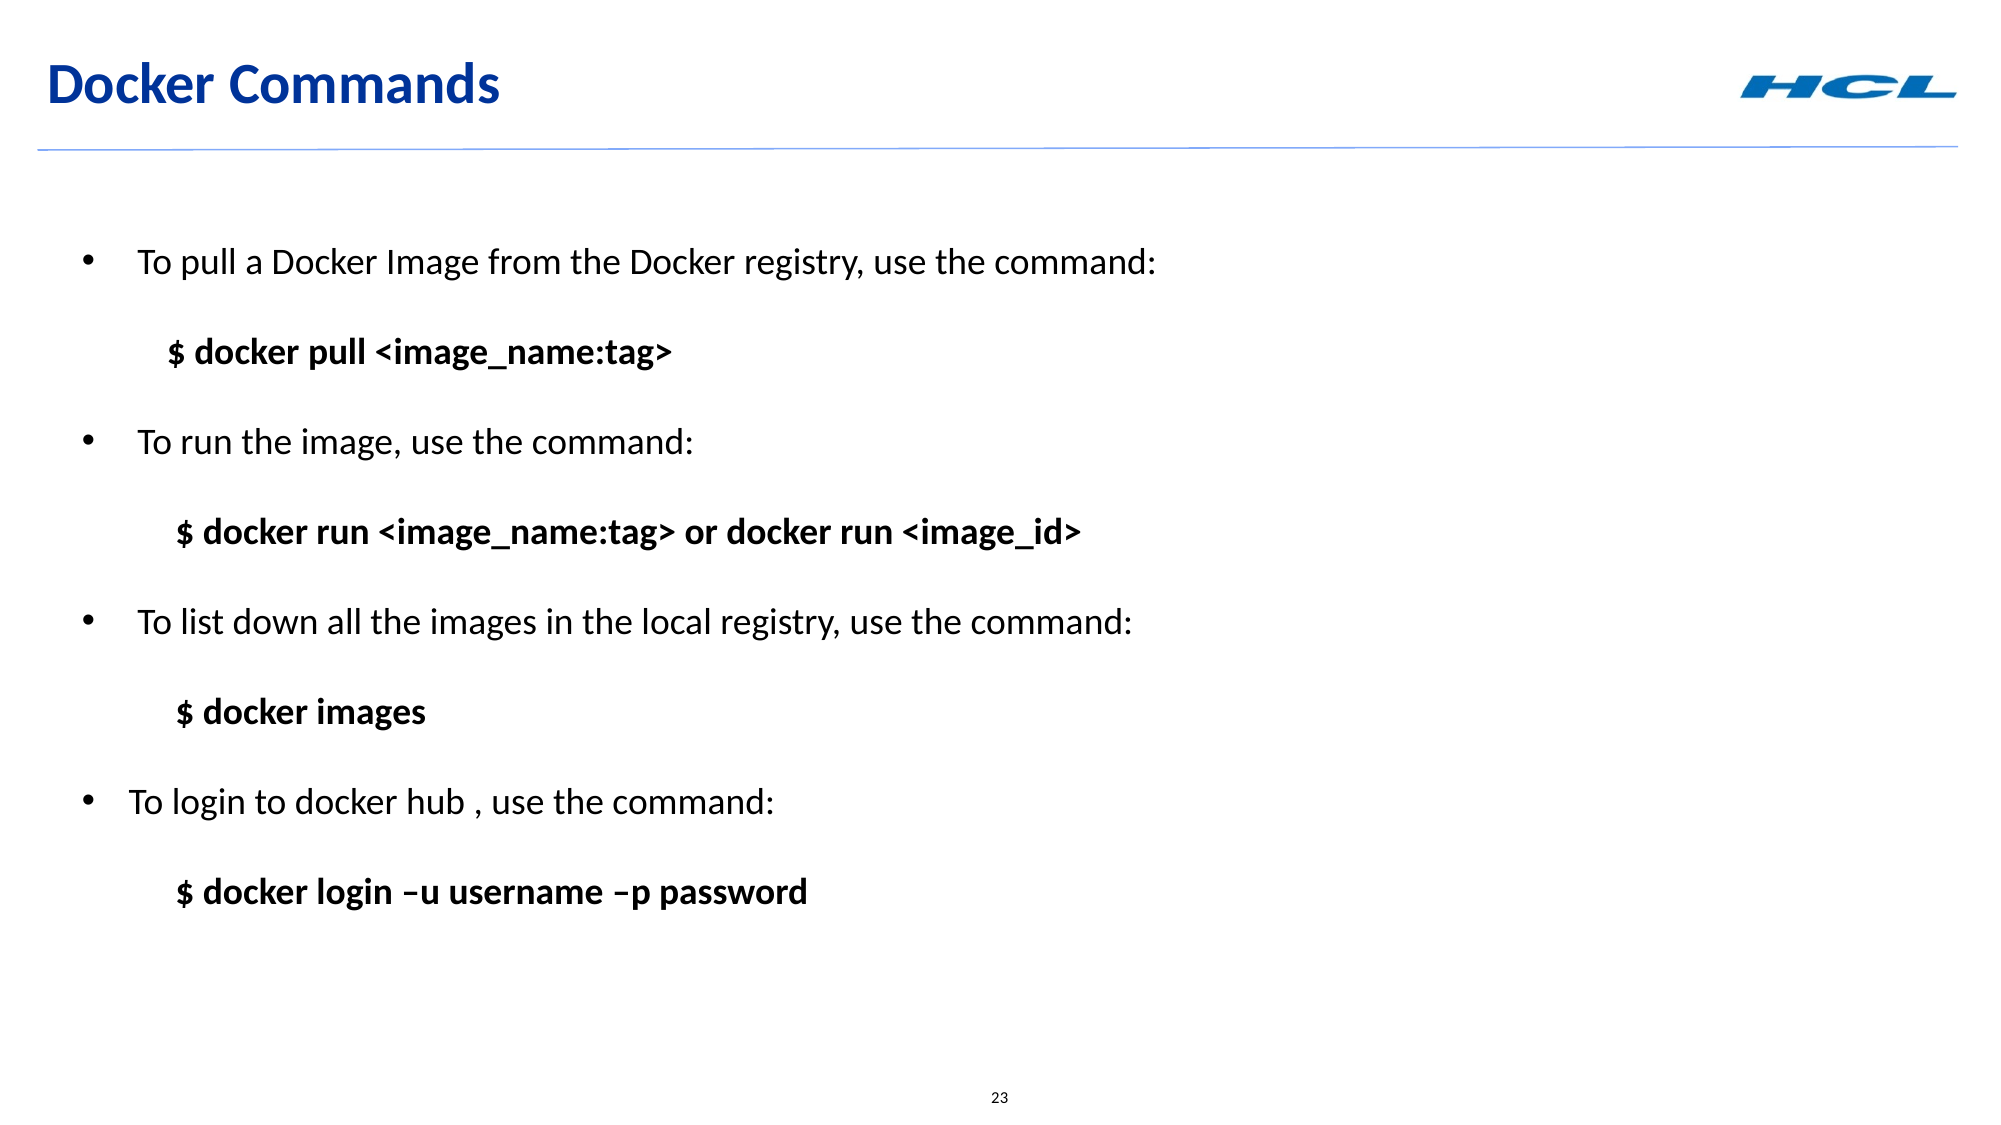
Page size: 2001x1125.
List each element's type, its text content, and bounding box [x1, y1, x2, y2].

picture [1737, 73, 1959, 102]
text_box Docker Commands [39, 18, 1457, 142]
text_box To pull a Docker Image from the Docker registry, use the command: $ docker pull <image_name:tag> To run the image, use the command: $ docker run <image_name:tag> or docker run <image_id> To list down all the images in the local registry, use the command: $ docker images To login to docker hub , use the command: $ docker login –u username –p password [67, 229, 1429, 919]
